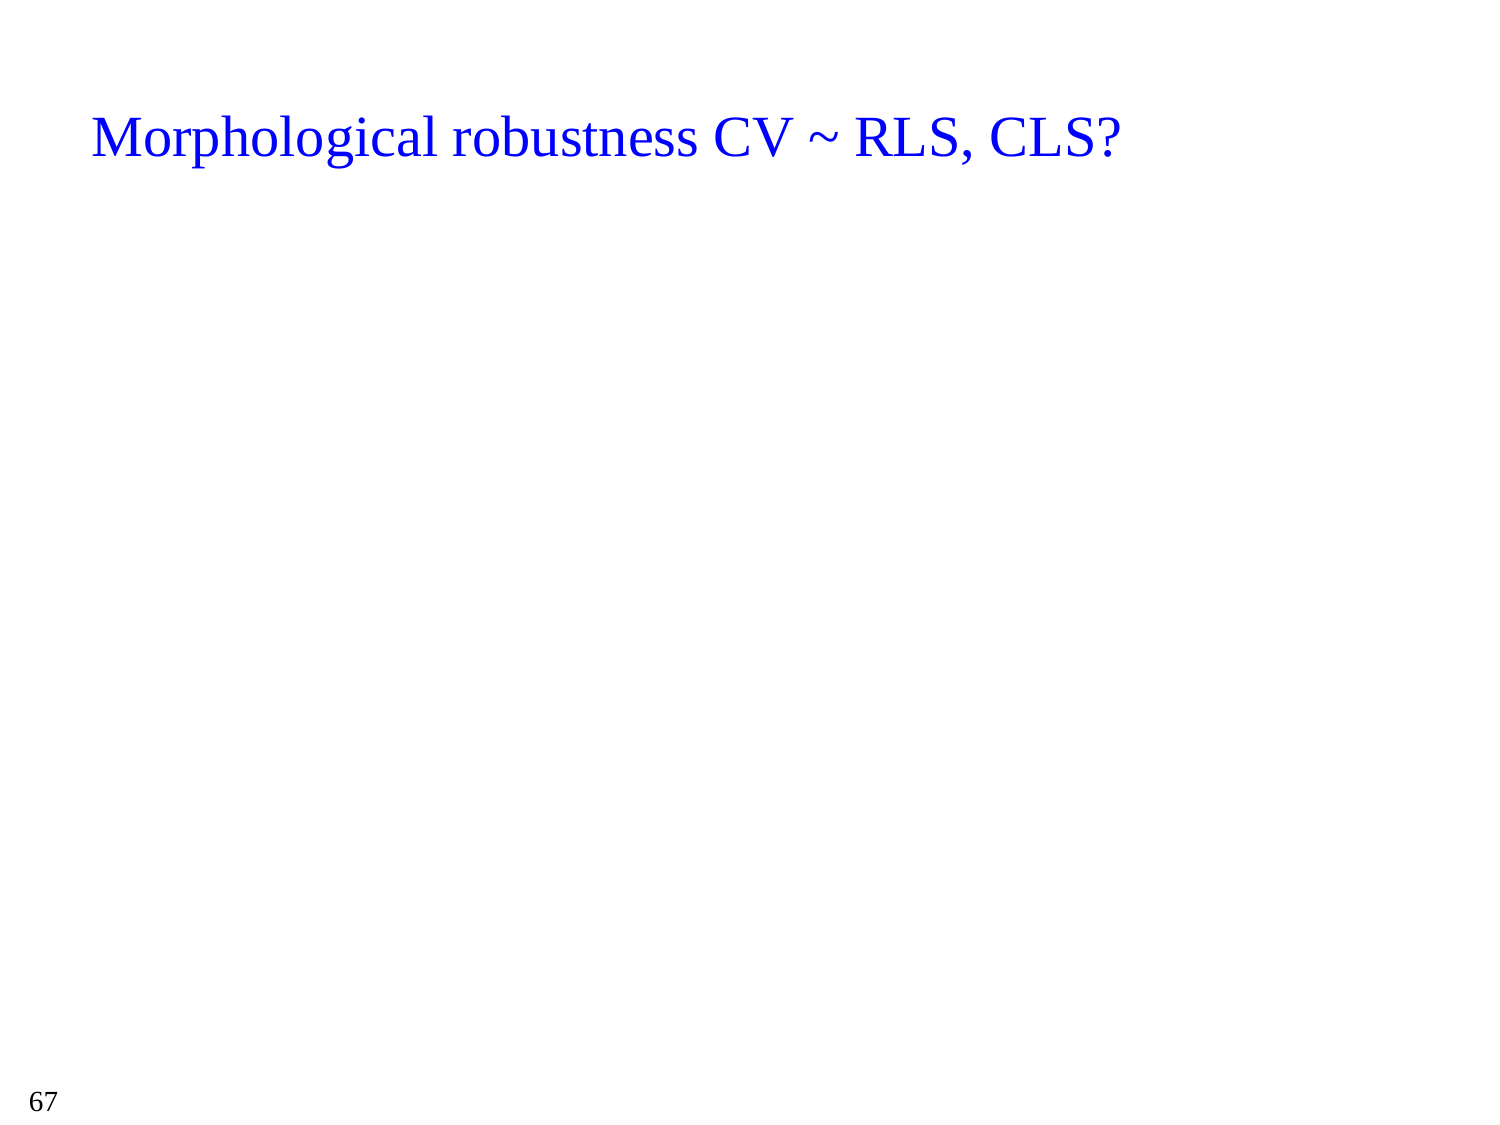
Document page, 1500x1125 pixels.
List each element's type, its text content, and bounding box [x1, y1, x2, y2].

title Morphological robustness CV ~ RLS, CLS? [76, 39, 1352, 228]
